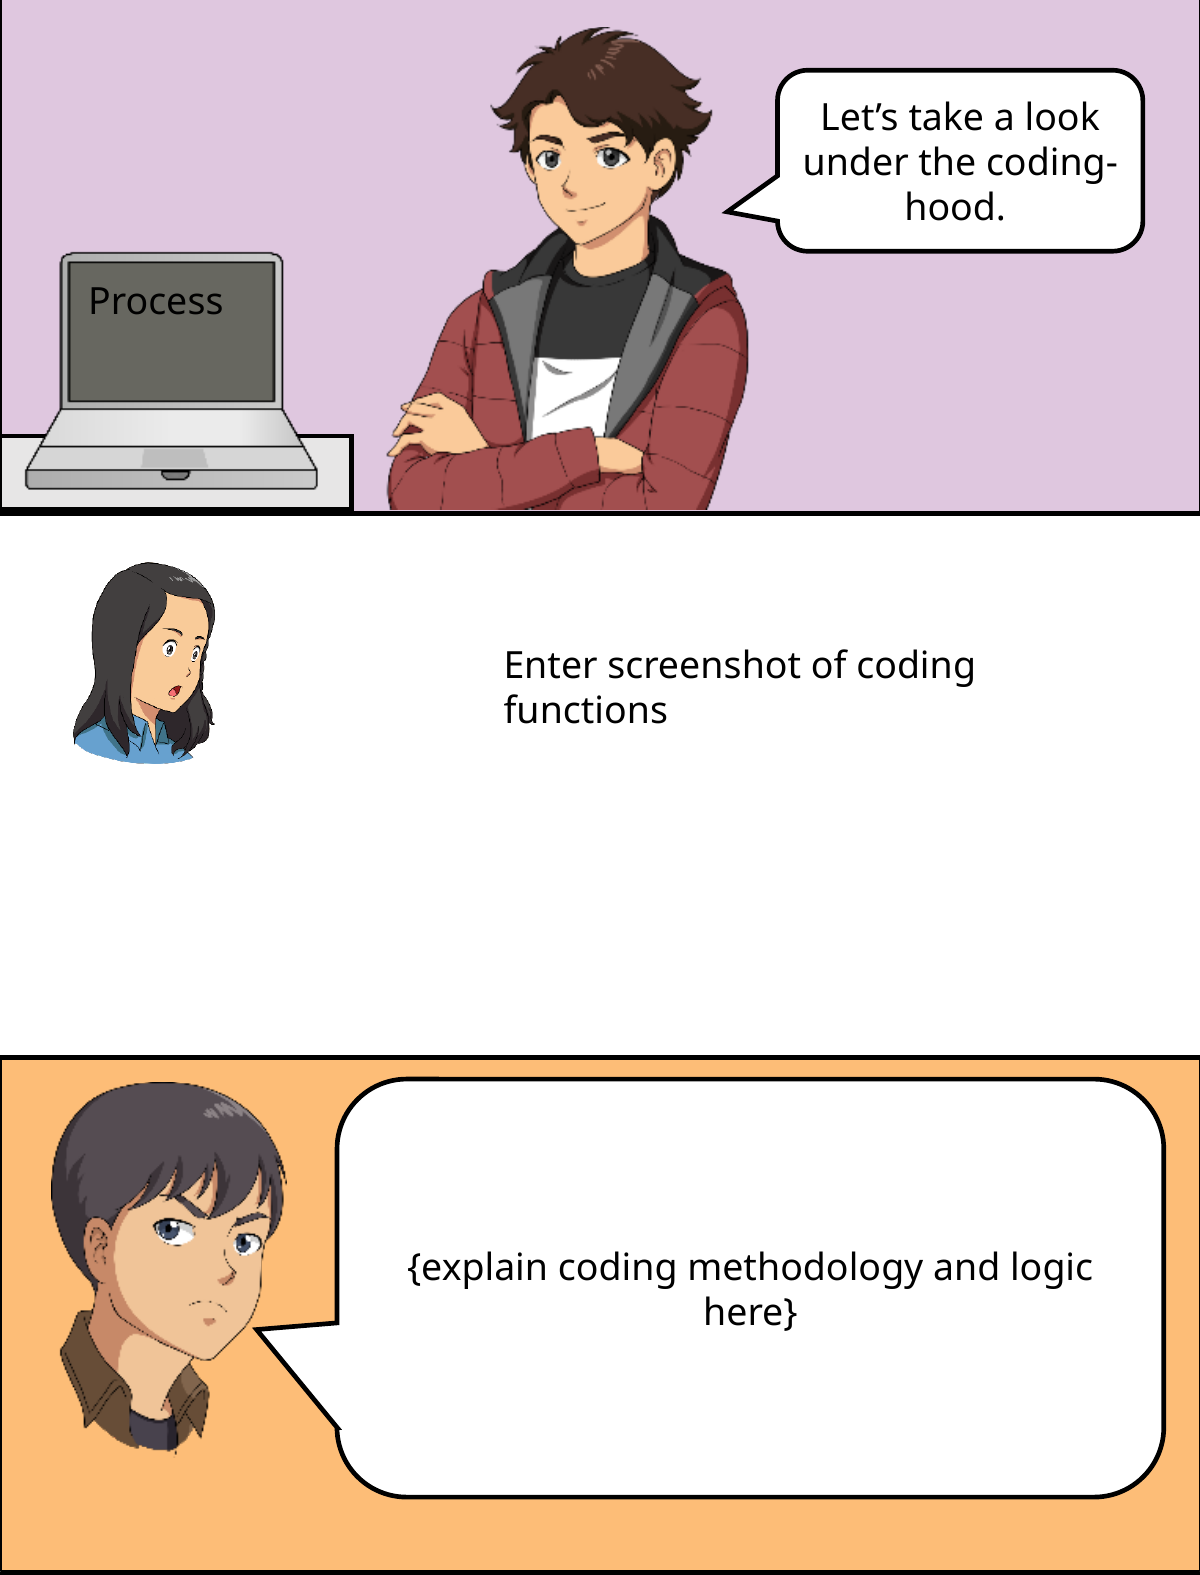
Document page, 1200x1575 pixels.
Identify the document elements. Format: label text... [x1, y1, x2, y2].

picture [0, 0, 1200, 532]
text_box Enter screenshot of coding functions [488, 633, 1127, 738]
picture [0, 1059, 1200, 1572]
picture [73, 562, 217, 764]
